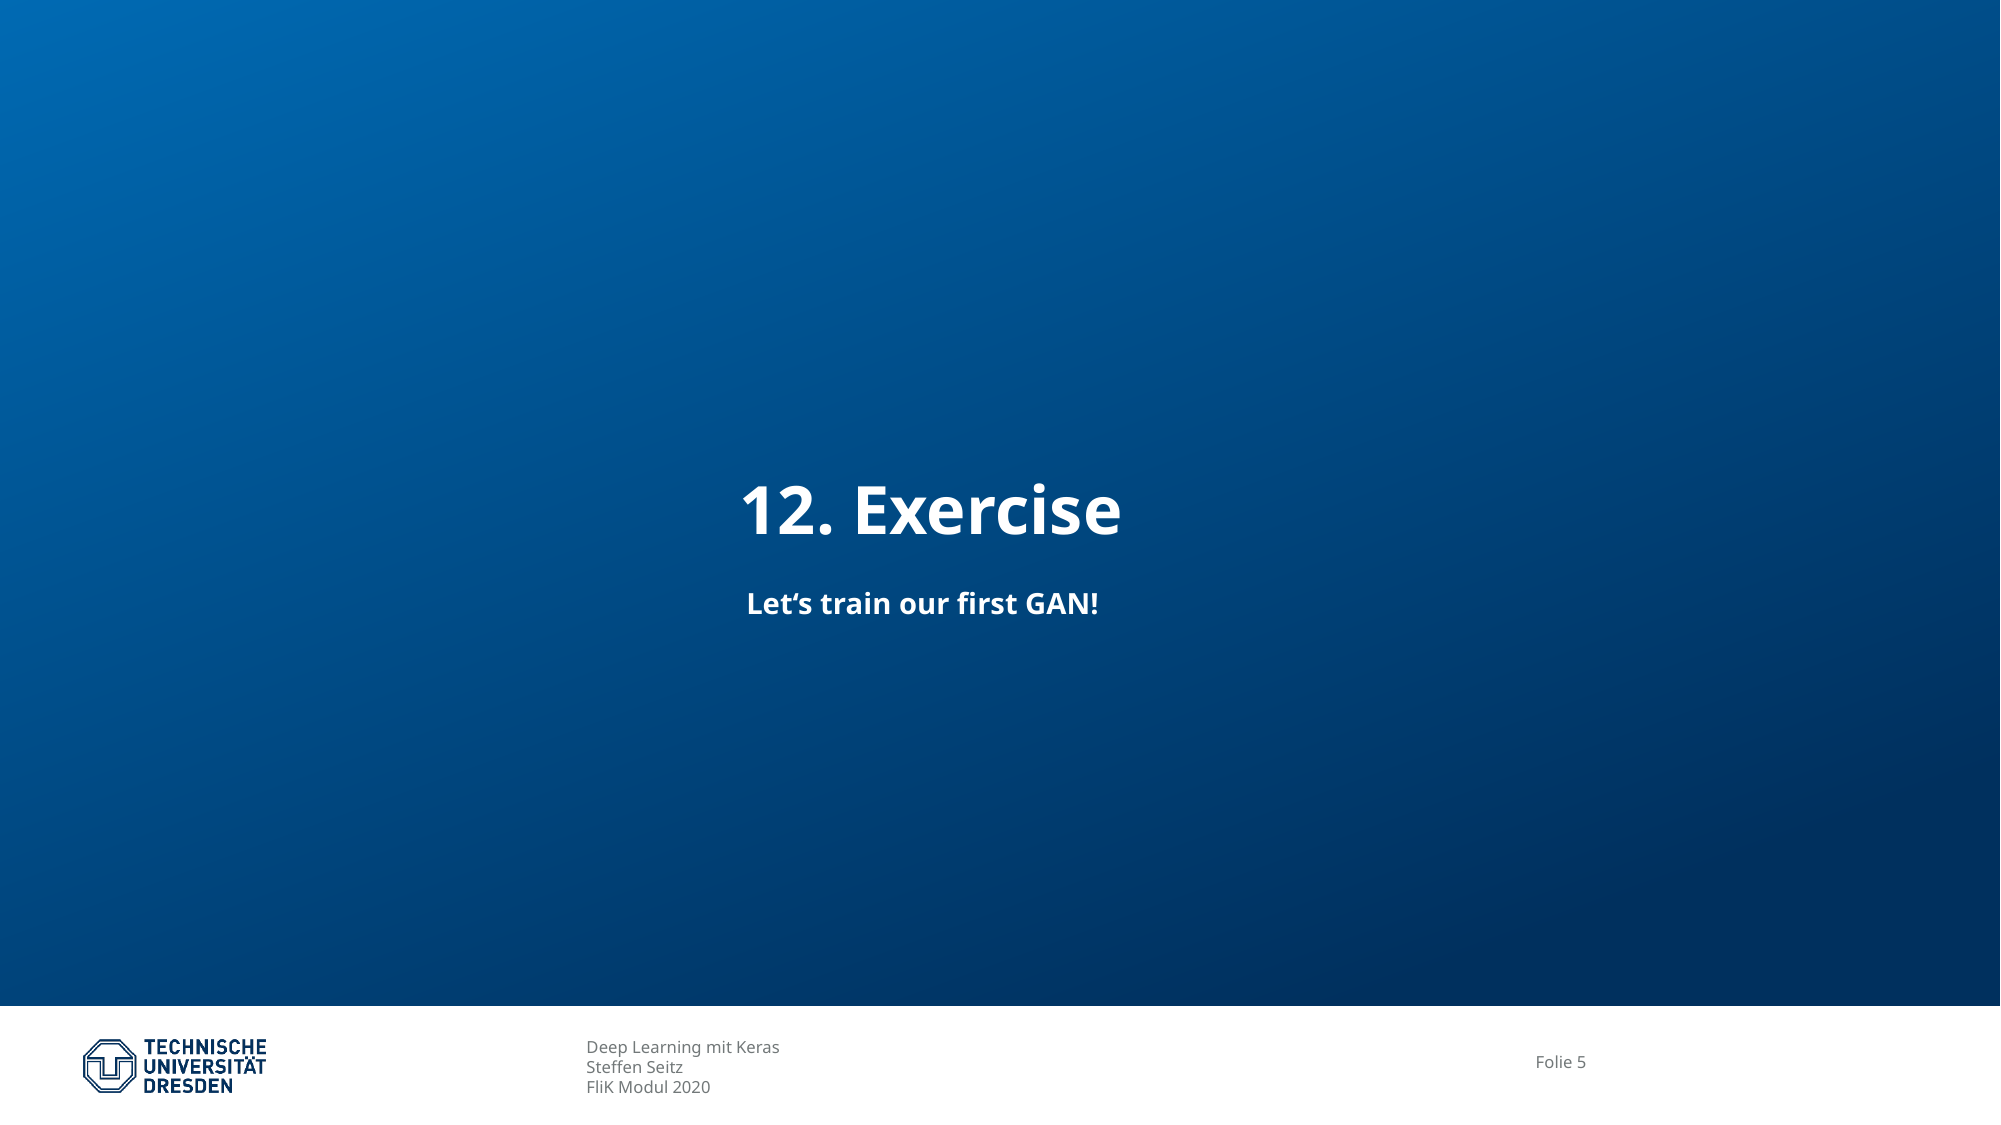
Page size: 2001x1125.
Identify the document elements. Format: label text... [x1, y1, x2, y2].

title 12. Exercise Let‘s train our first GAN! [63, 468, 1800, 665]
picture [83, 1039, 266, 1093]
